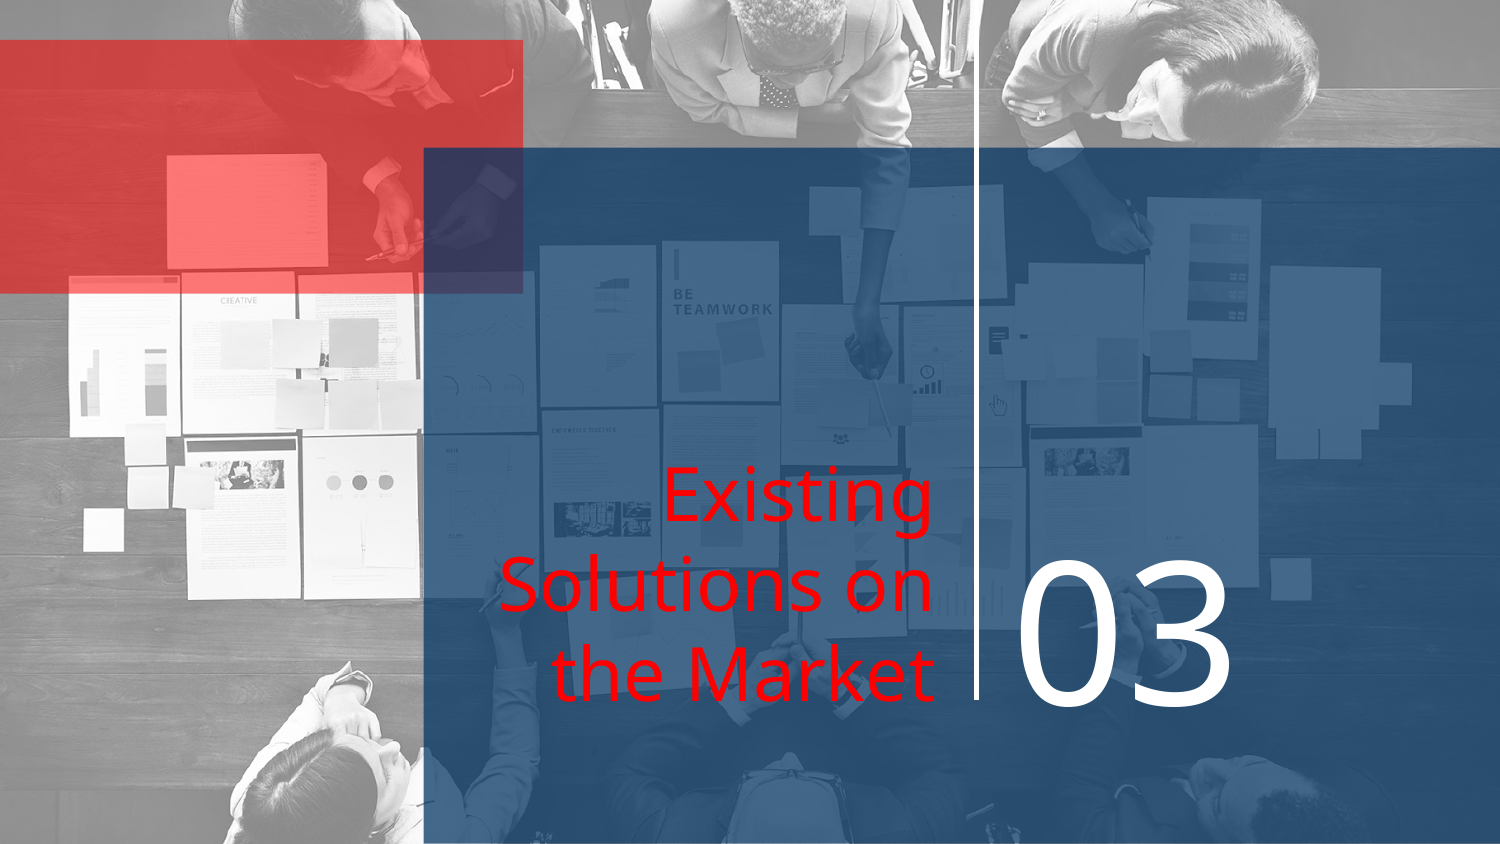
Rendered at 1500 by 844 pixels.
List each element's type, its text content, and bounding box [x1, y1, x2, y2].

title Existing Solutions on the Market [431, 416, 951, 732]
title 03 [996, 386, 1428, 761]
